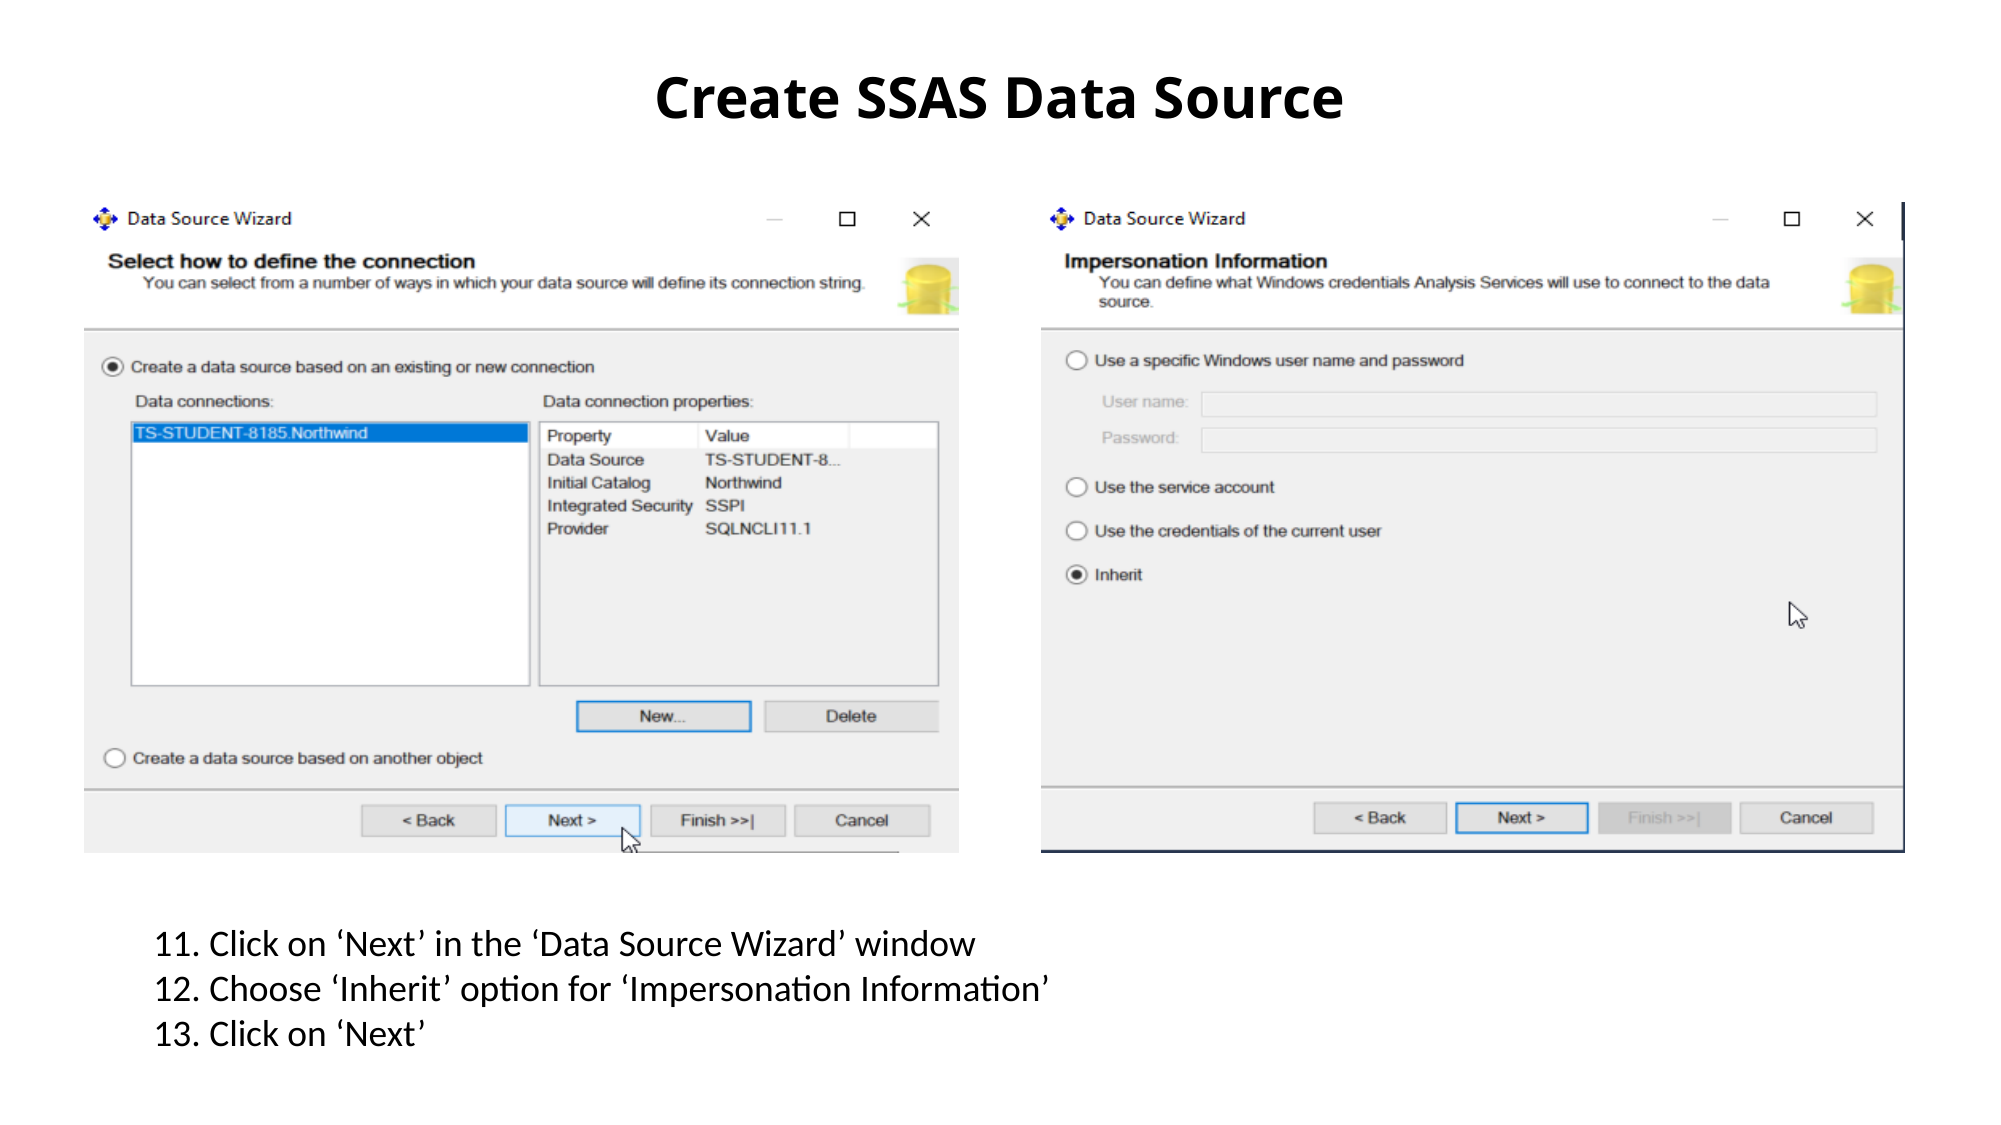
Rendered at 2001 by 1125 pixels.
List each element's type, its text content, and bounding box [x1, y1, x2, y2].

title Create SSAS Data Source [137, 61, 1863, 139]
picture [84, 202, 959, 853]
picture [1041, 202, 1905, 853]
text_box 11. Click on ‘Next’ in the ‘Data Source Wizard’ window 12. Choose ‘Inherit’ option for ‘Impersonation Information’ 13. Click on ‘Next’ [138, 911, 1893, 1062]
